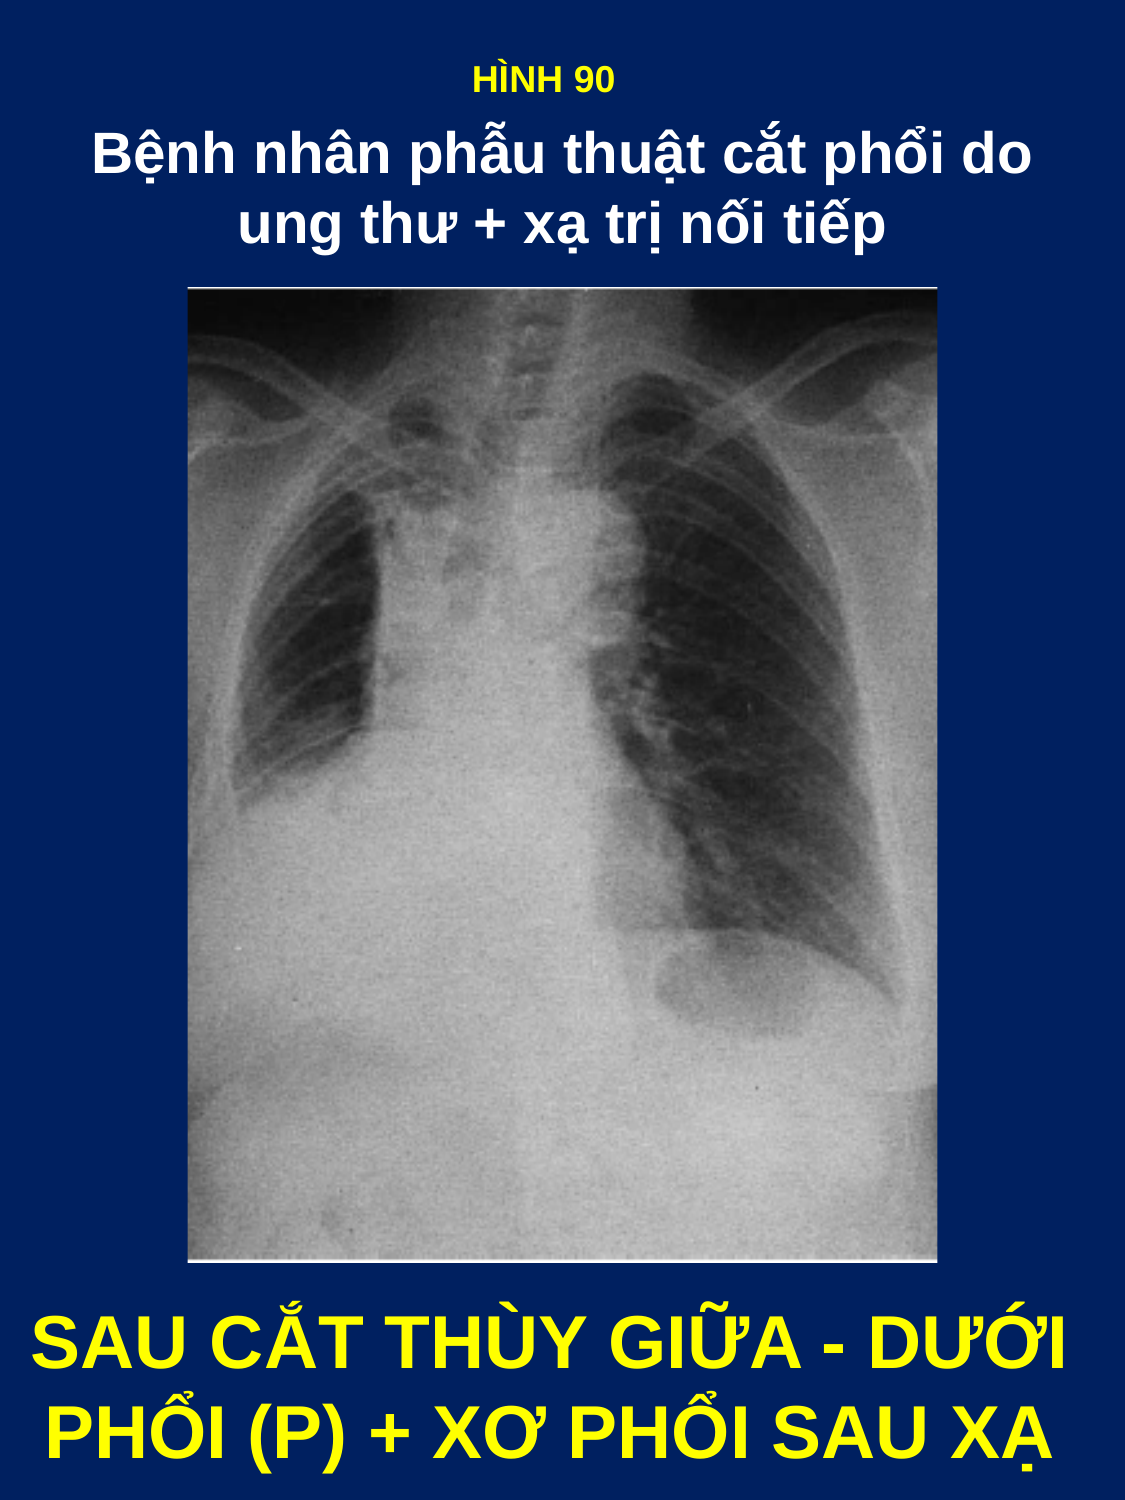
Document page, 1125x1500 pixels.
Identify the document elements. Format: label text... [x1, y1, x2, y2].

list SAU CẮT THÙY GIỮA - DƯỚI PHỔI (P) + XƠ PHỔI SAU XẠ [12, 1286, 1088, 1463]
title Bệnh nhân phẫu thuật cắt phổi do ung thư + xạ trị nối tiếp [50, 138, 1075, 263]
slide_number HÌNH 89 [412, 37, 675, 118]
picture [187, 287, 938, 1263]
